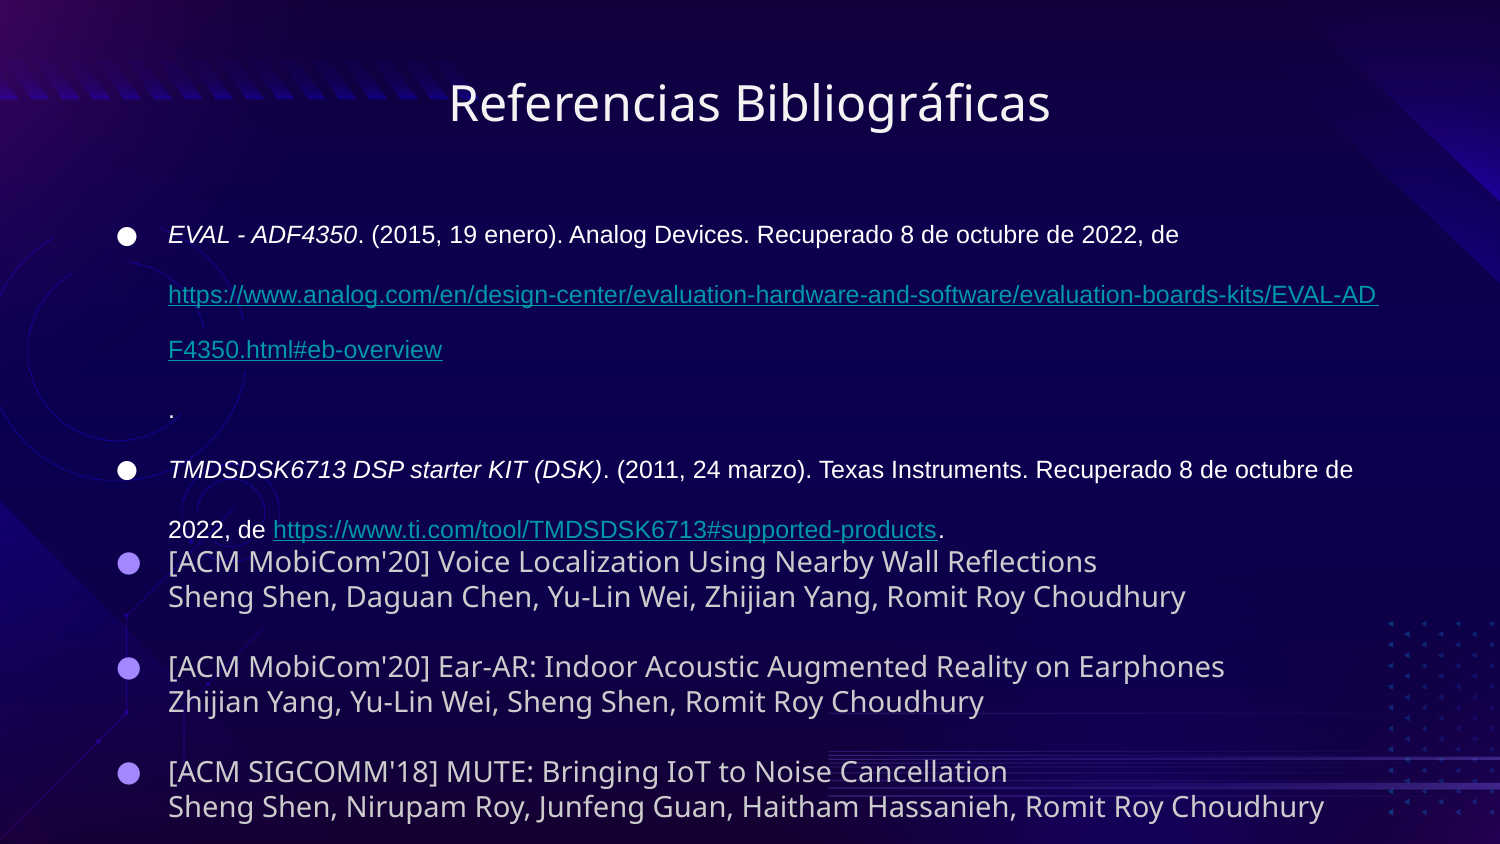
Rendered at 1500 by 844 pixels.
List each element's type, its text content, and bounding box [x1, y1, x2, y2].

title Referencias Bibliográficas [322, 0, 1178, 147]
picture [0, 0, 1500, 844]
text_box EVAL - ADF4350. (2015, 19 enero). Analog Devices. Recuperado 8 de octubre de 2022, de https://www.analog.com/en/design-center/evaluation-hardware-and-software/evaluation-boards-kits/EVAL-ADF4350.html#eb-overview. TMDSDSK6713 DSP starter KIT (DSK). (2011, 24 marzo). Texas Instruments. Recuperado 8 de octubre de 2022, de https://www.ti.com/tool/TMDSDSK6713#supported-products. [ACM MobiCom'20] Voice Localization Using Nearby Wall Reflections Sheng Shen, Daguan Chen, Yu-Lin Wei, Zhijian Yang, Romit Roy Choudhury [ACM MobiCom'20] Ear-AR: Indoor Acoustic Augmented Reality on Earphones Zhijian Yang, Yu-Lin Wei, Sheng Shen, Romit Roy Choudhury [ACM SIGCOMM'18] MUTE: Bringing IoT to Noise Cancellation Sheng Shen, Nirupam Roy, Junfeng Guan, Haitham Hassanieh, Romit Roy Choudhury [78, 173, 1399, 764]
